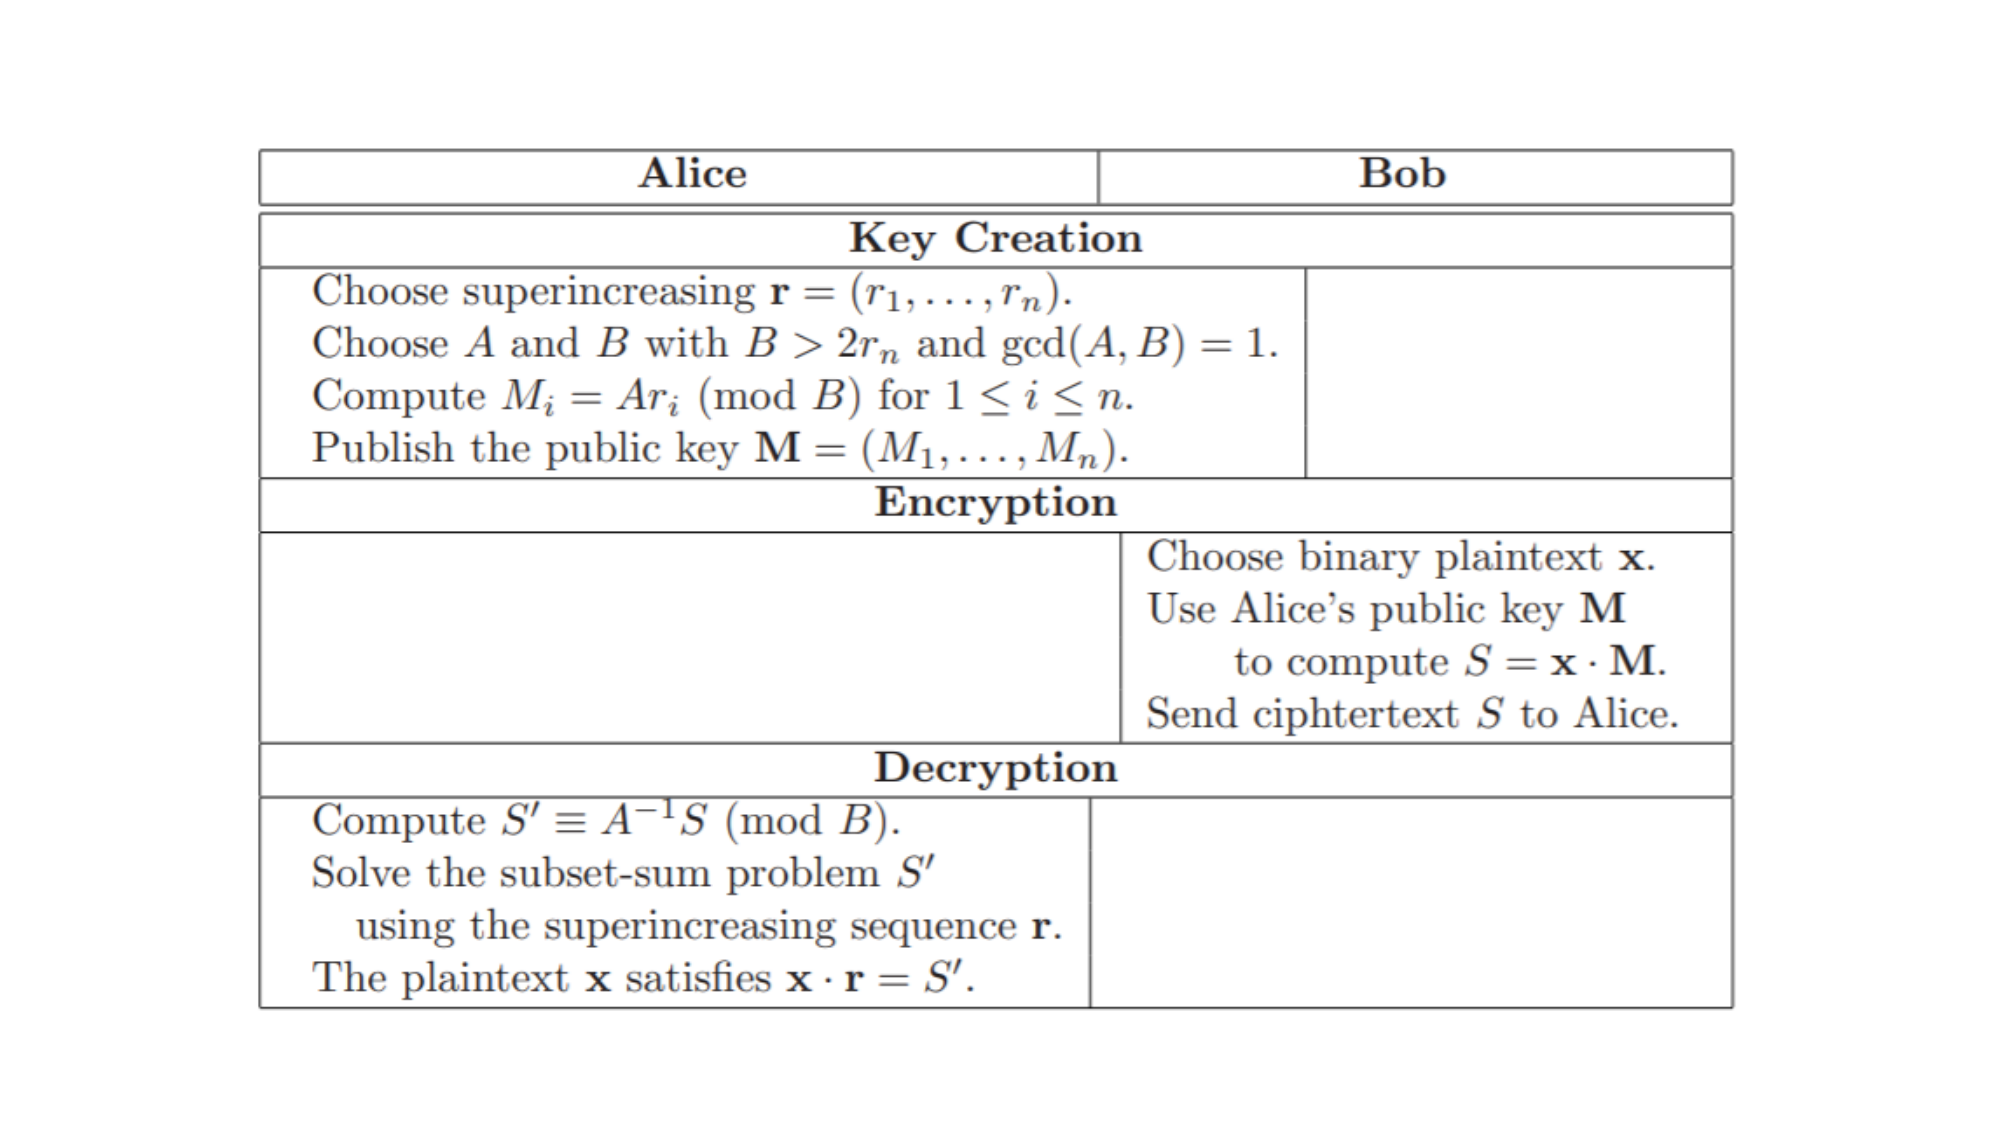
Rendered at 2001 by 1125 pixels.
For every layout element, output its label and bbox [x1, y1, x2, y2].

list [243, 128, 1757, 1037]
